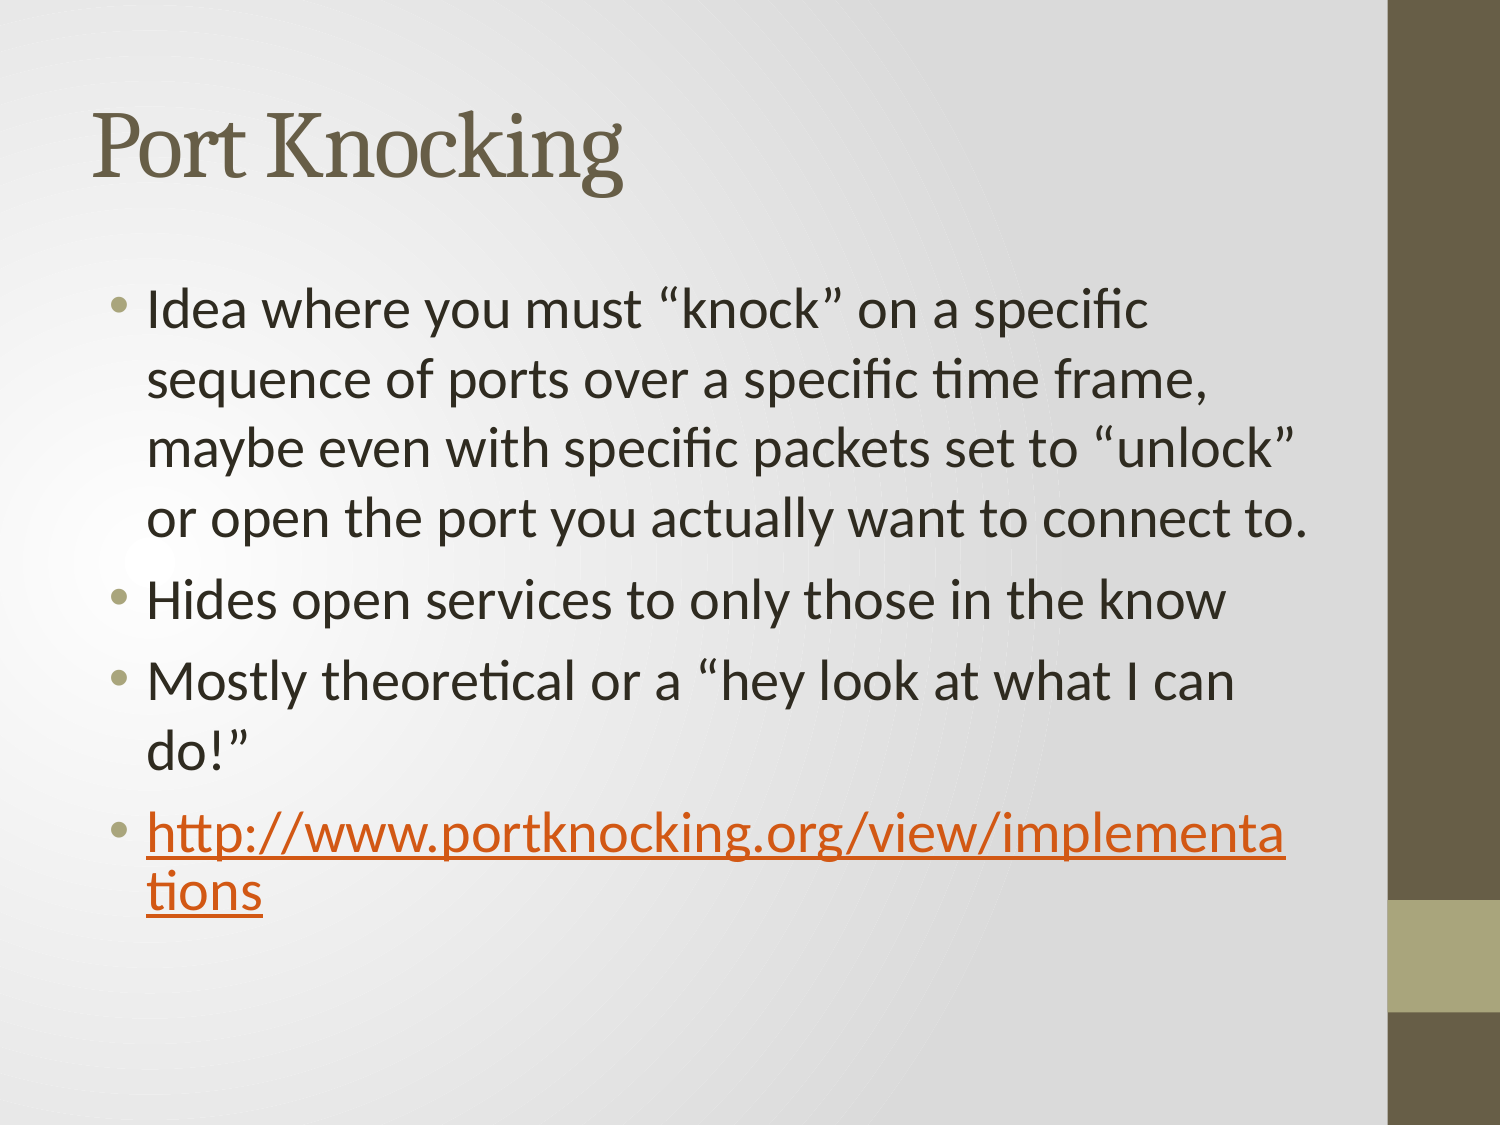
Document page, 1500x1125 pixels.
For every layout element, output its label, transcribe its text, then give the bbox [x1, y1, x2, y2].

title Port Knocking [75, 45, 1325, 233]
list Idea where you must “knock” on a specific sequence of ports over a specific time frame, maybe even with specific packets set to “unlock” or open the port you actually want to connect to. Hides open services to only those in the know Mostly theoretical or a “hey look at what I can do!” http://www.portknocking.org/view/implementations [75, 262, 1325, 1050]
